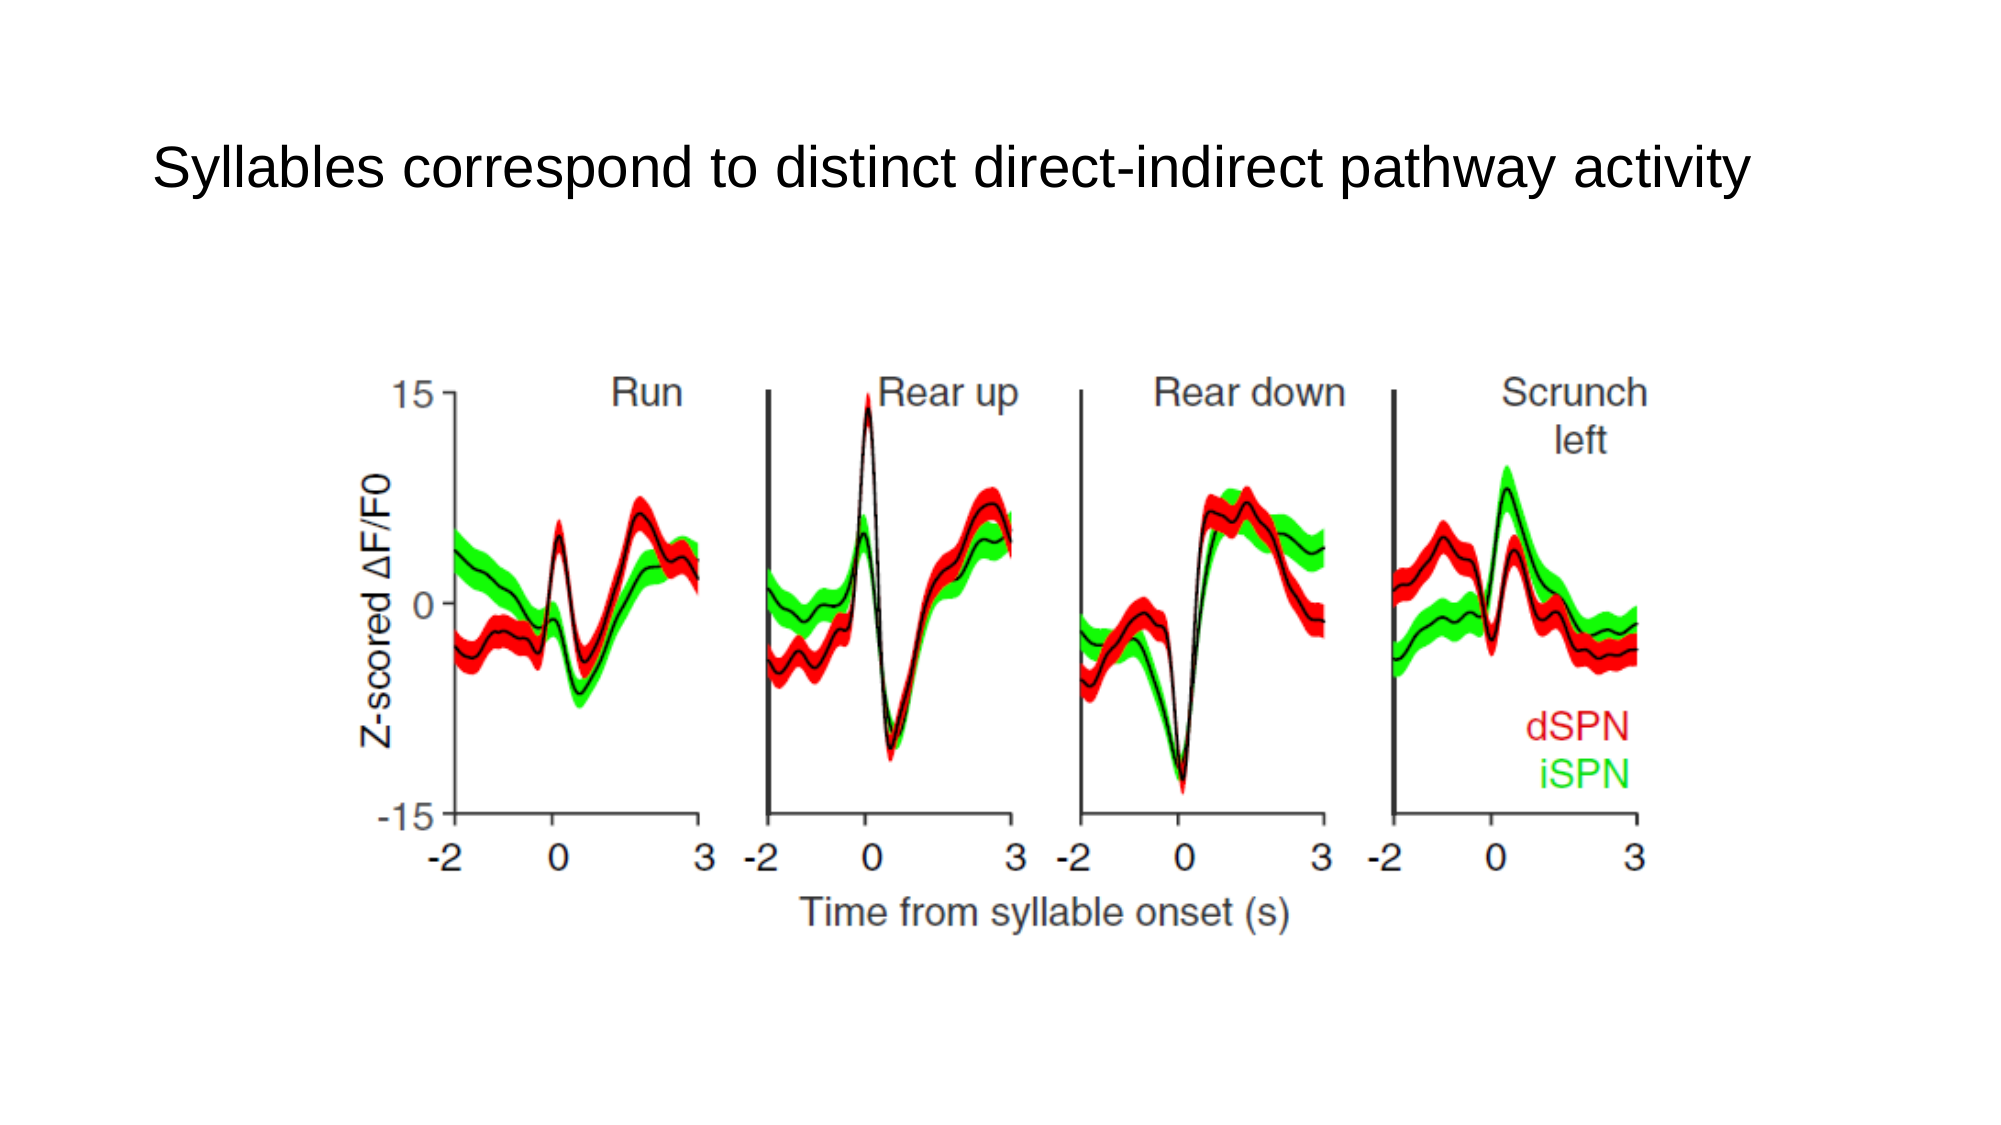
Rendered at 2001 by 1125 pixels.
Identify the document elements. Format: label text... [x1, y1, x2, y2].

picture [345, 347, 1655, 946]
title Syllables correspond to distinct direct-indirect pathway activity [137, 59, 1863, 278]
